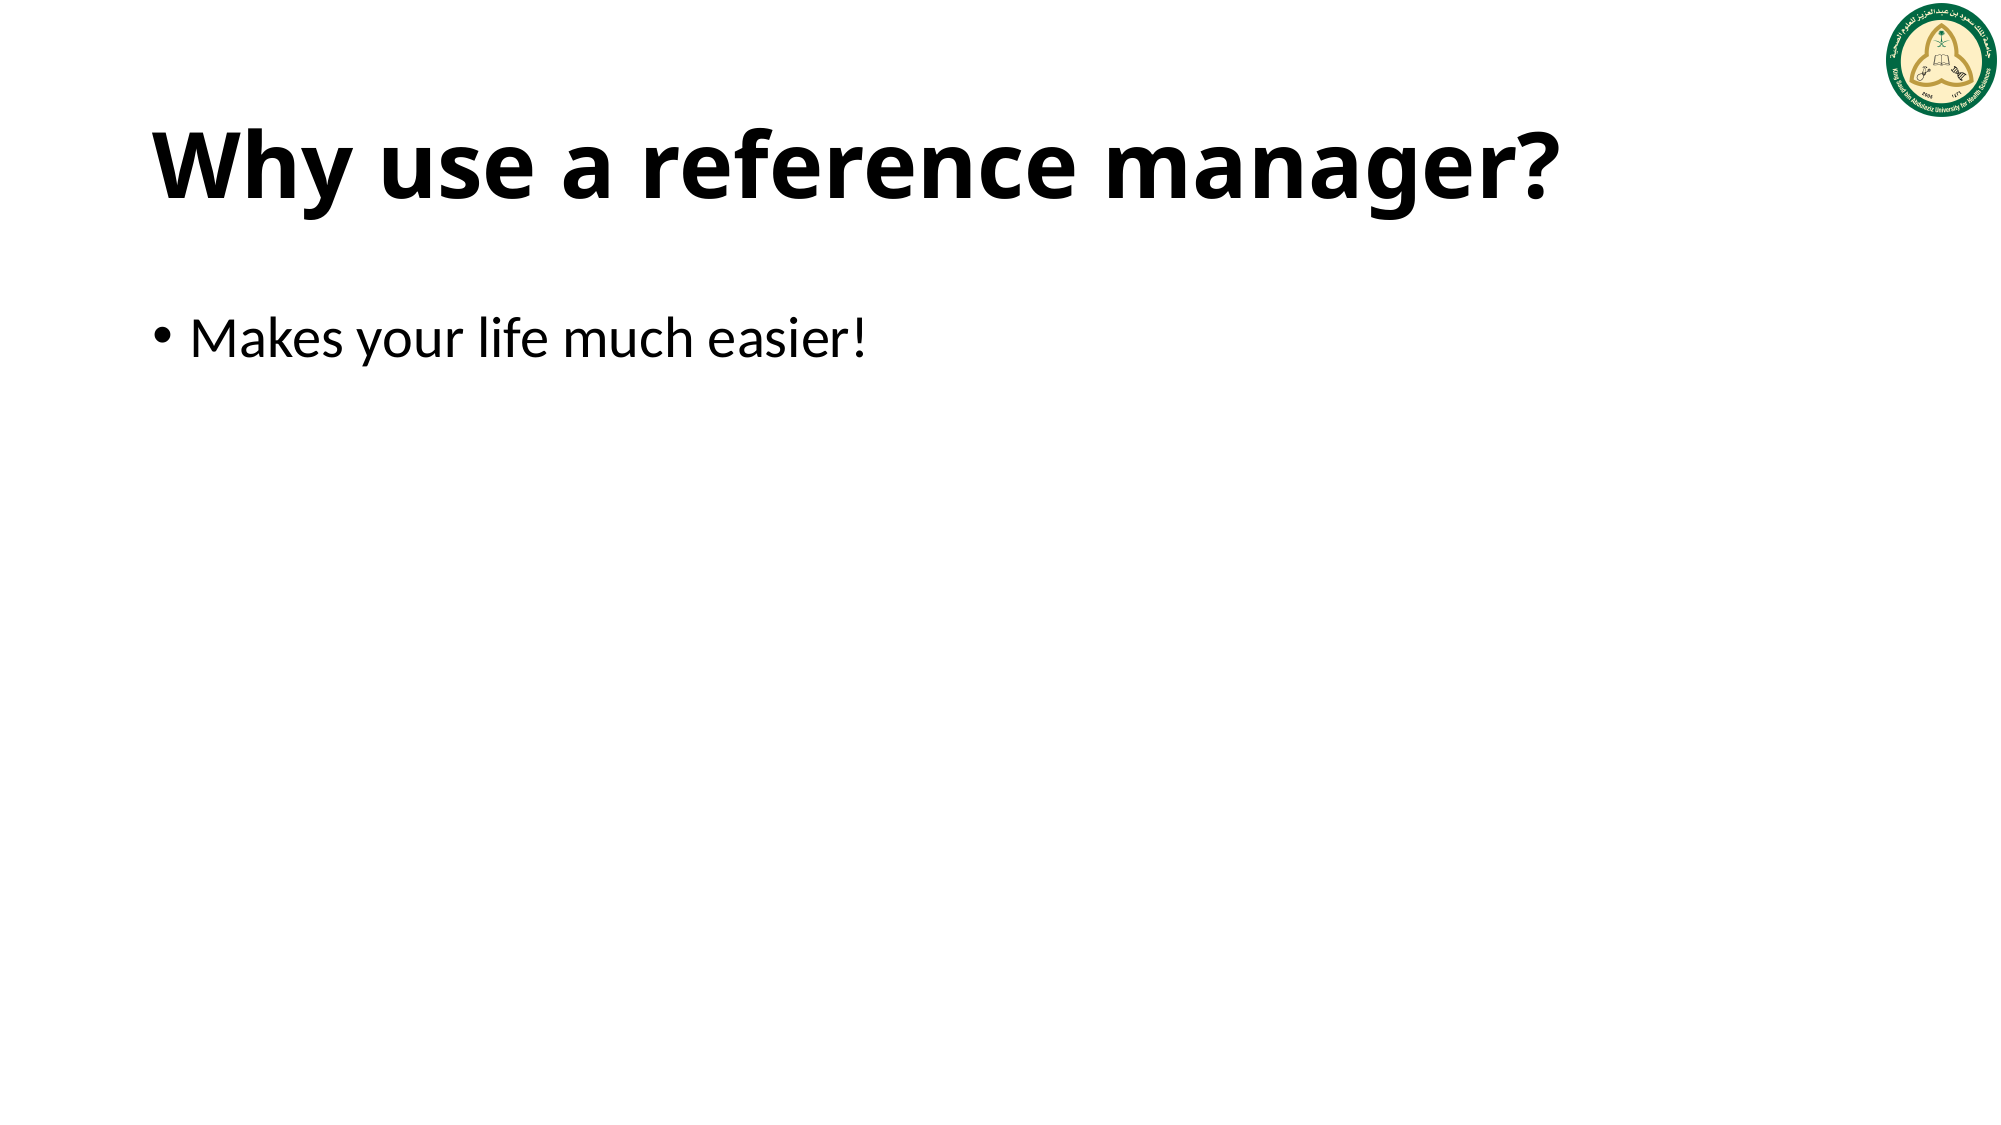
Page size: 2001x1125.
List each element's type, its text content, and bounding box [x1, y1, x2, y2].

title Why use a reference manager? [137, 59, 1863, 278]
picture [1886, 3, 1997, 117]
list Makes your life much easier! [137, 299, 1863, 1014]
